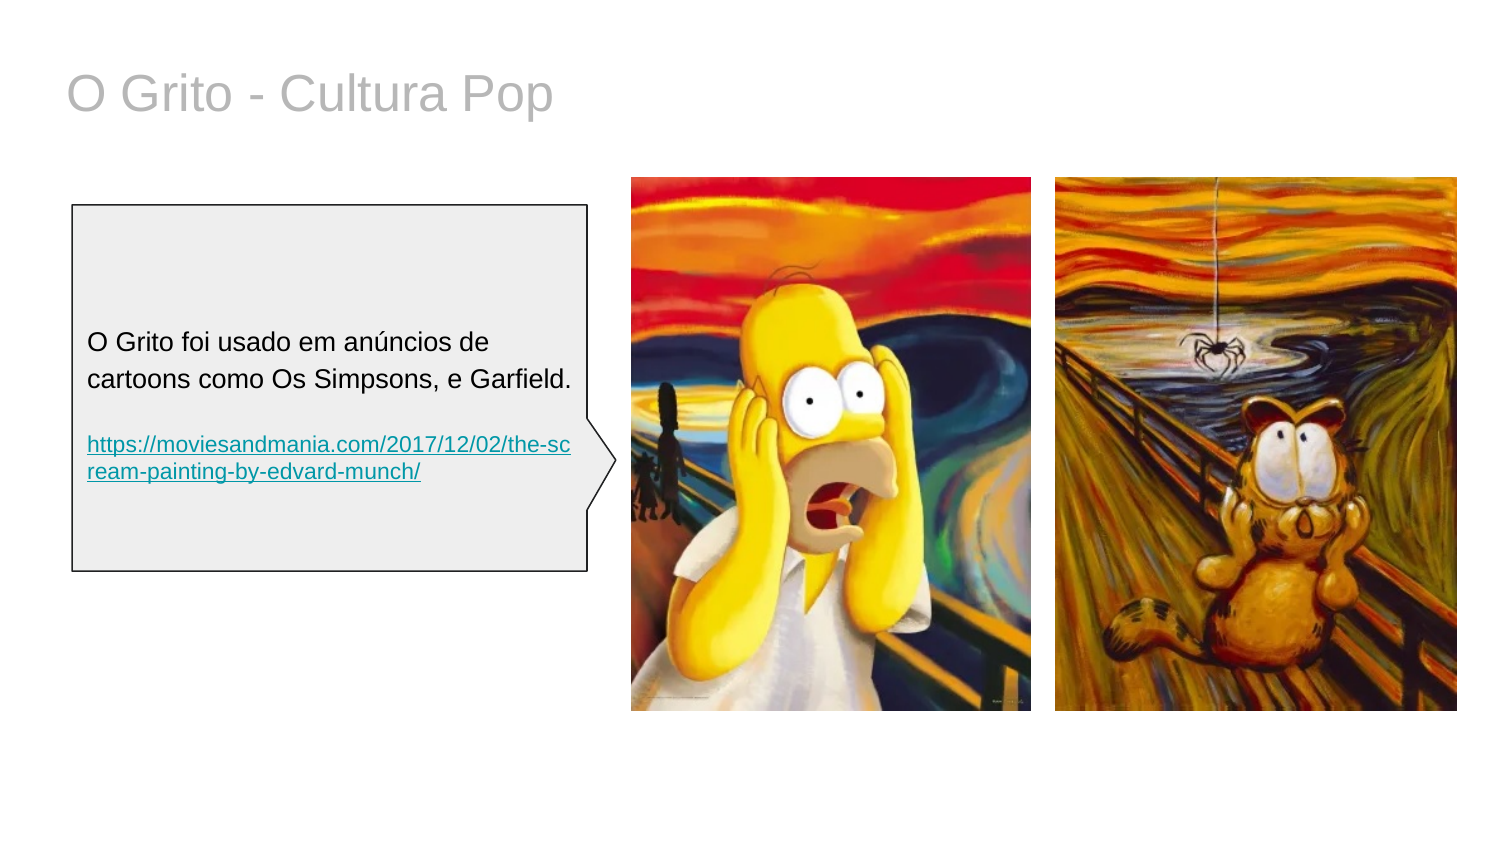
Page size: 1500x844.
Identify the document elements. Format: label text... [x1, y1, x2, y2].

picture [1055, 177, 1457, 711]
picture [631, 177, 1031, 711]
text_box O Grito foi usado em anúncios de cartoons como Os Simpsons, e Garfield. https://moviesandmania.com/2017/12/02/the-scream-painting-by-edvard-munch/ [72, 204, 616, 572]
title O Grito - Cultura Pop [51, 44, 1449, 139]
